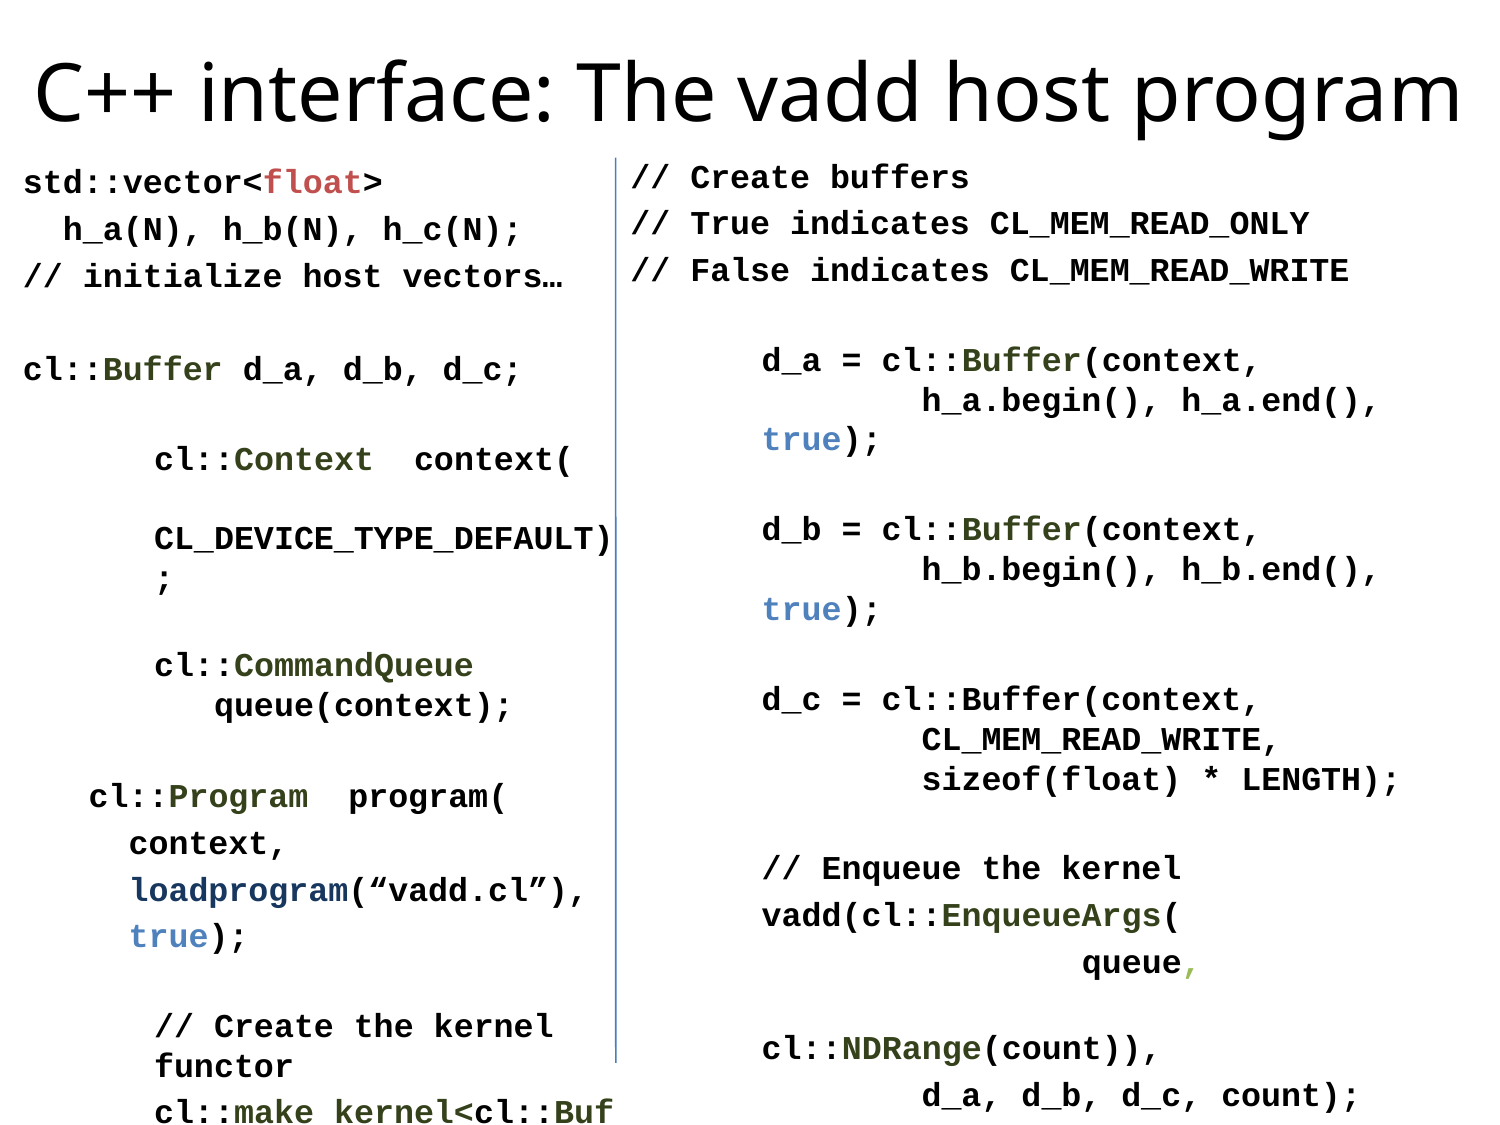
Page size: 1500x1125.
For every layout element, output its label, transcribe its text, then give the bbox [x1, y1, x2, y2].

text_box std::vector<float> h_a(N), h_b(N), h_c(N); // initialize host vectors… cl::Buffer d_a, d_b, d_c; cl::Context context( CL_DEVICE_TYPE_DEFAULT); cl::CommandQueue queue(context); cl::Program program( context, loadprogram(“vadd.cl”), true); // Create the kernel functor cl::make_kernel<cl::Buffer, cl::Buffer, cl::Buffer, int> vadd(program, “vadd”); [8, 183, 644, 1094]
text_box // Create buffers // True indicates CL_MEM_READ_ONLY // False indicates CL_MEM_READ_WRITE d_a = cl::Buffer(context, h_a.begin(), h_a.end(), true); d_b = cl::Buffer(context, h_b.begin(), h_b.end(), true); d_c = cl::Buffer(context, CL_MEM_READ_WRITE, sizeof(float) * LENGTH); // Enqueue the kernel vadd(cl::EnqueueArgs( queue, cl::NDRange(count)), d_a, d_b, d_c, count); cl::copy(queue, d_c, h_c.begin(), h_c.end()); [615, 183, 1487, 1125]
text_box C++ interface: The vadd host program [0, 0, 1500, 183]
